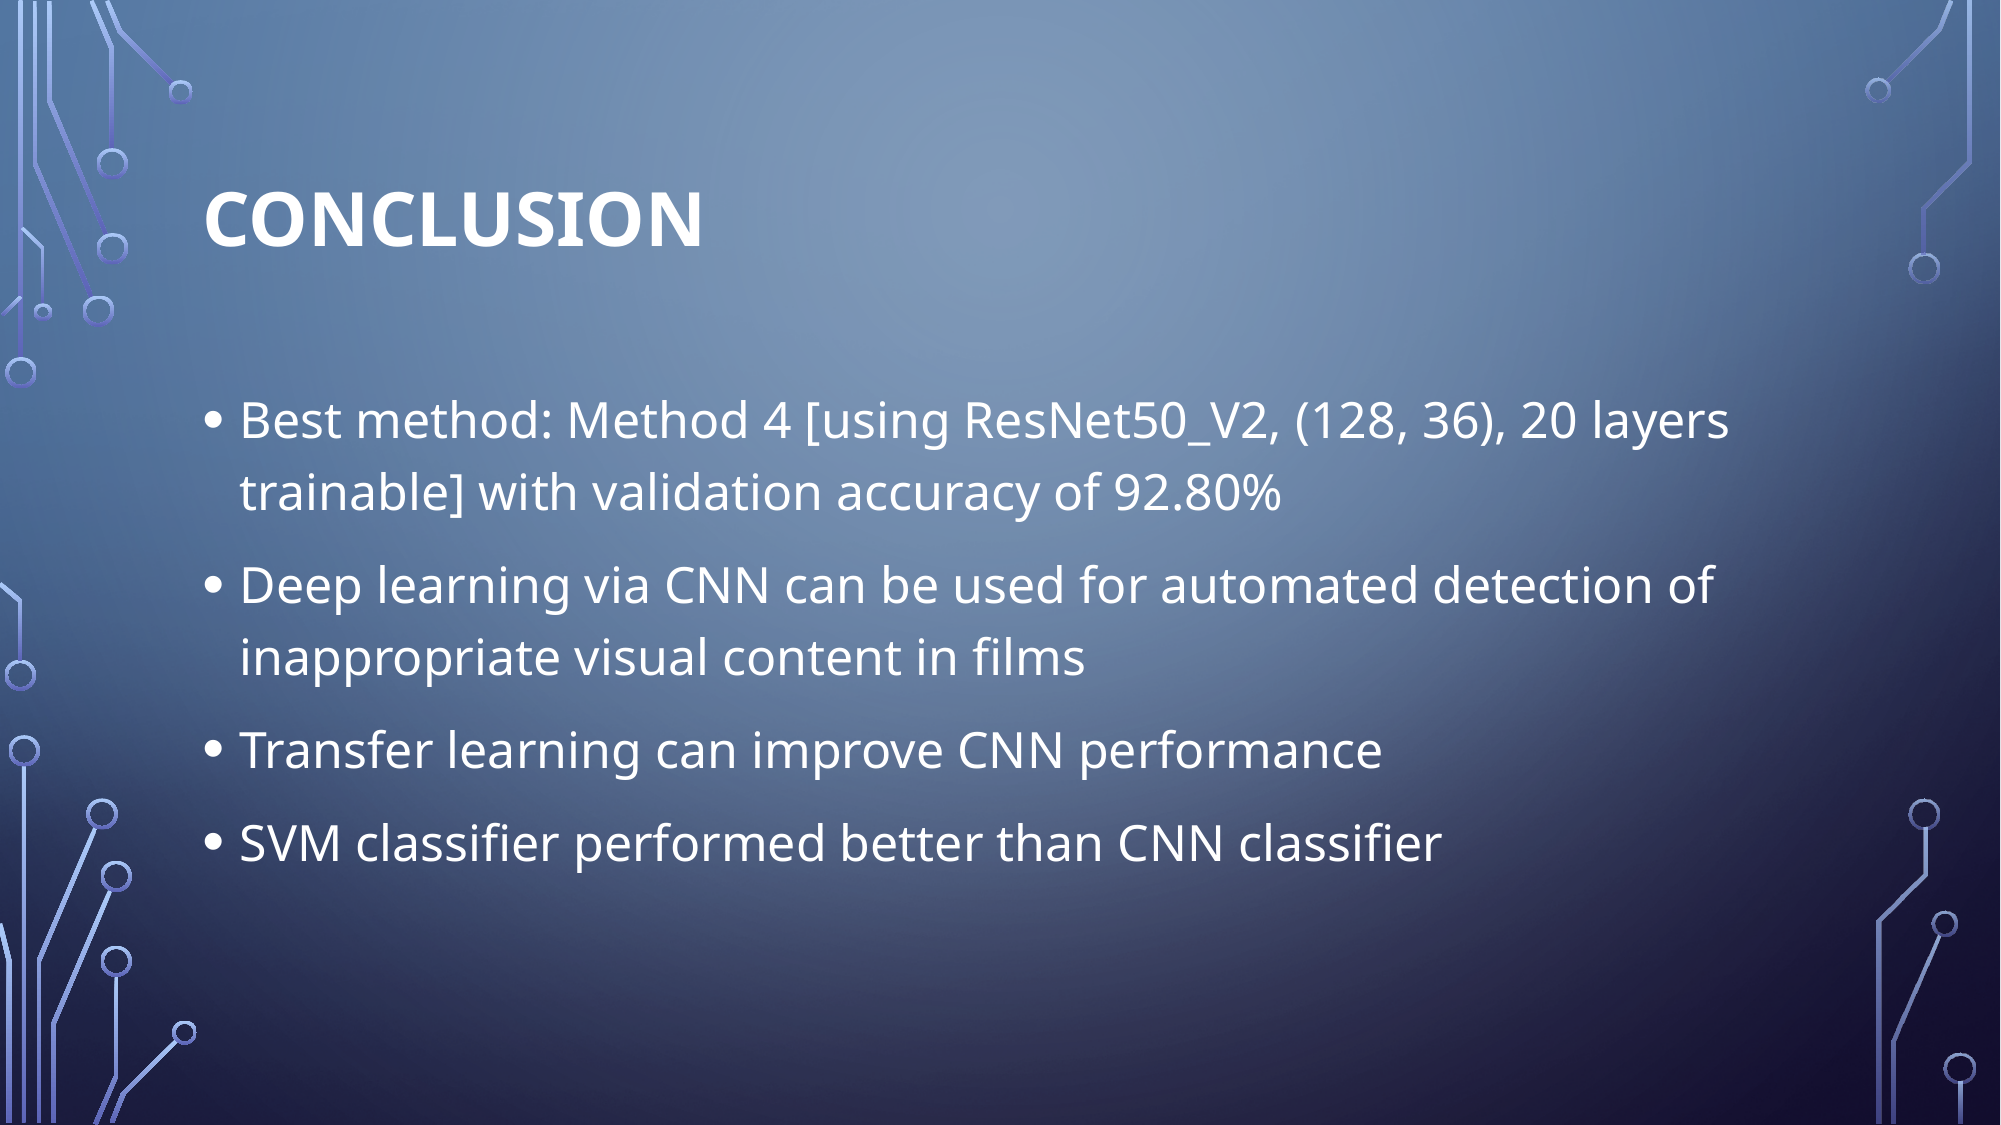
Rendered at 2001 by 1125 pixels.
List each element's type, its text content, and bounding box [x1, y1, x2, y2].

title conclusion [187, 101, 1813, 344]
list Best method: Method 4 [using ResNet50_V2, (128, 36), 20 layers trainable] with validation accuracy of 92.80% Deep learning via CNN can be used for automated detection of inappropriate visual content in films Transfer learning can improve CNN performance SVM classifier performed better than CNN classifier [187, 369, 1813, 950]
